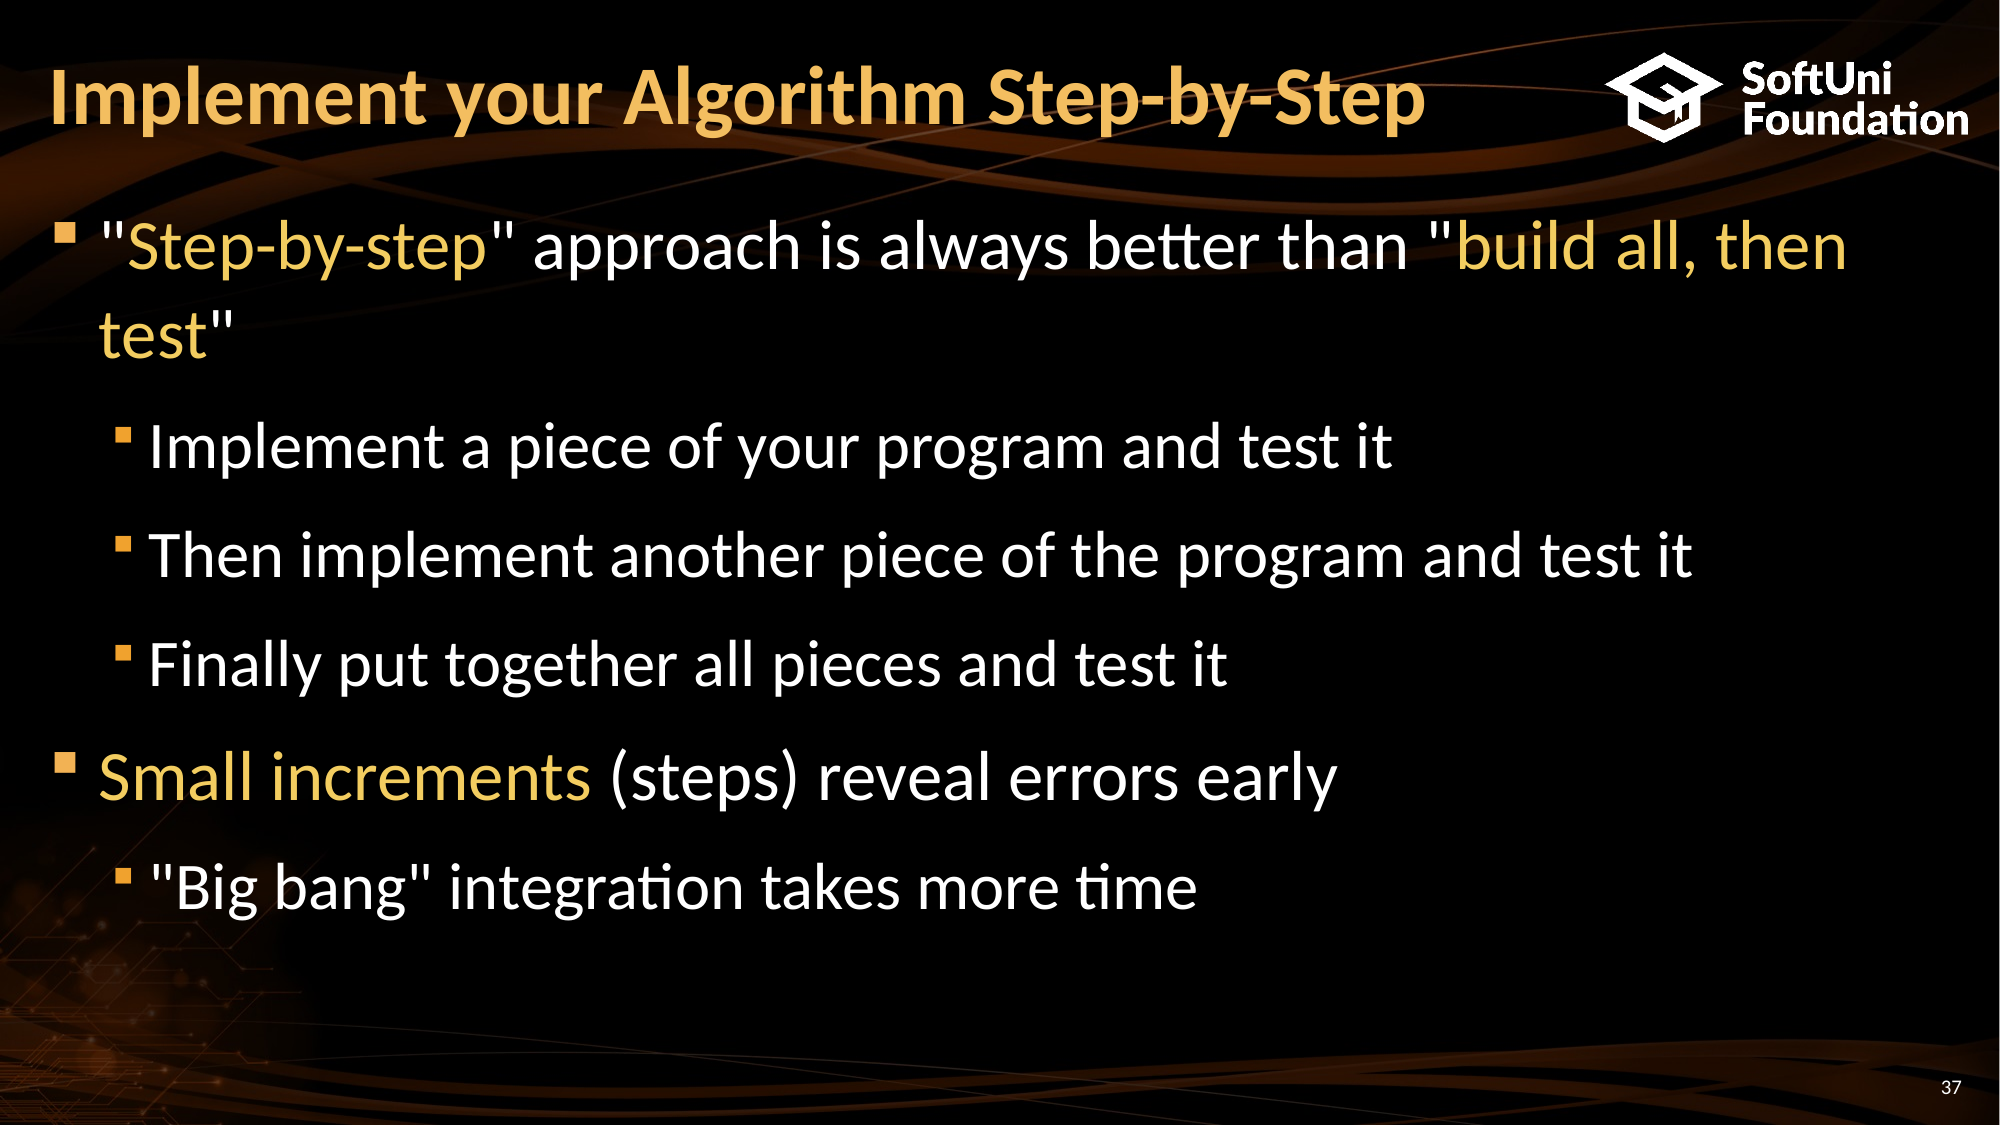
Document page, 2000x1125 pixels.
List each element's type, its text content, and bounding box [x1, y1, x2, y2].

title Implement your Algorithm Step-by-Step [30, 6, 1602, 189]
list "Step-by-step" approach is always better than "build all, then test" Implement a piece of your program and test it Then implement another piece of the program and test it Finally put together all pieces and test it Small increments (steps) reveal errors early "Big bang" integration takes more time [31, 188, 1968, 1103]
picture [0, 0, 2000, 1125]
